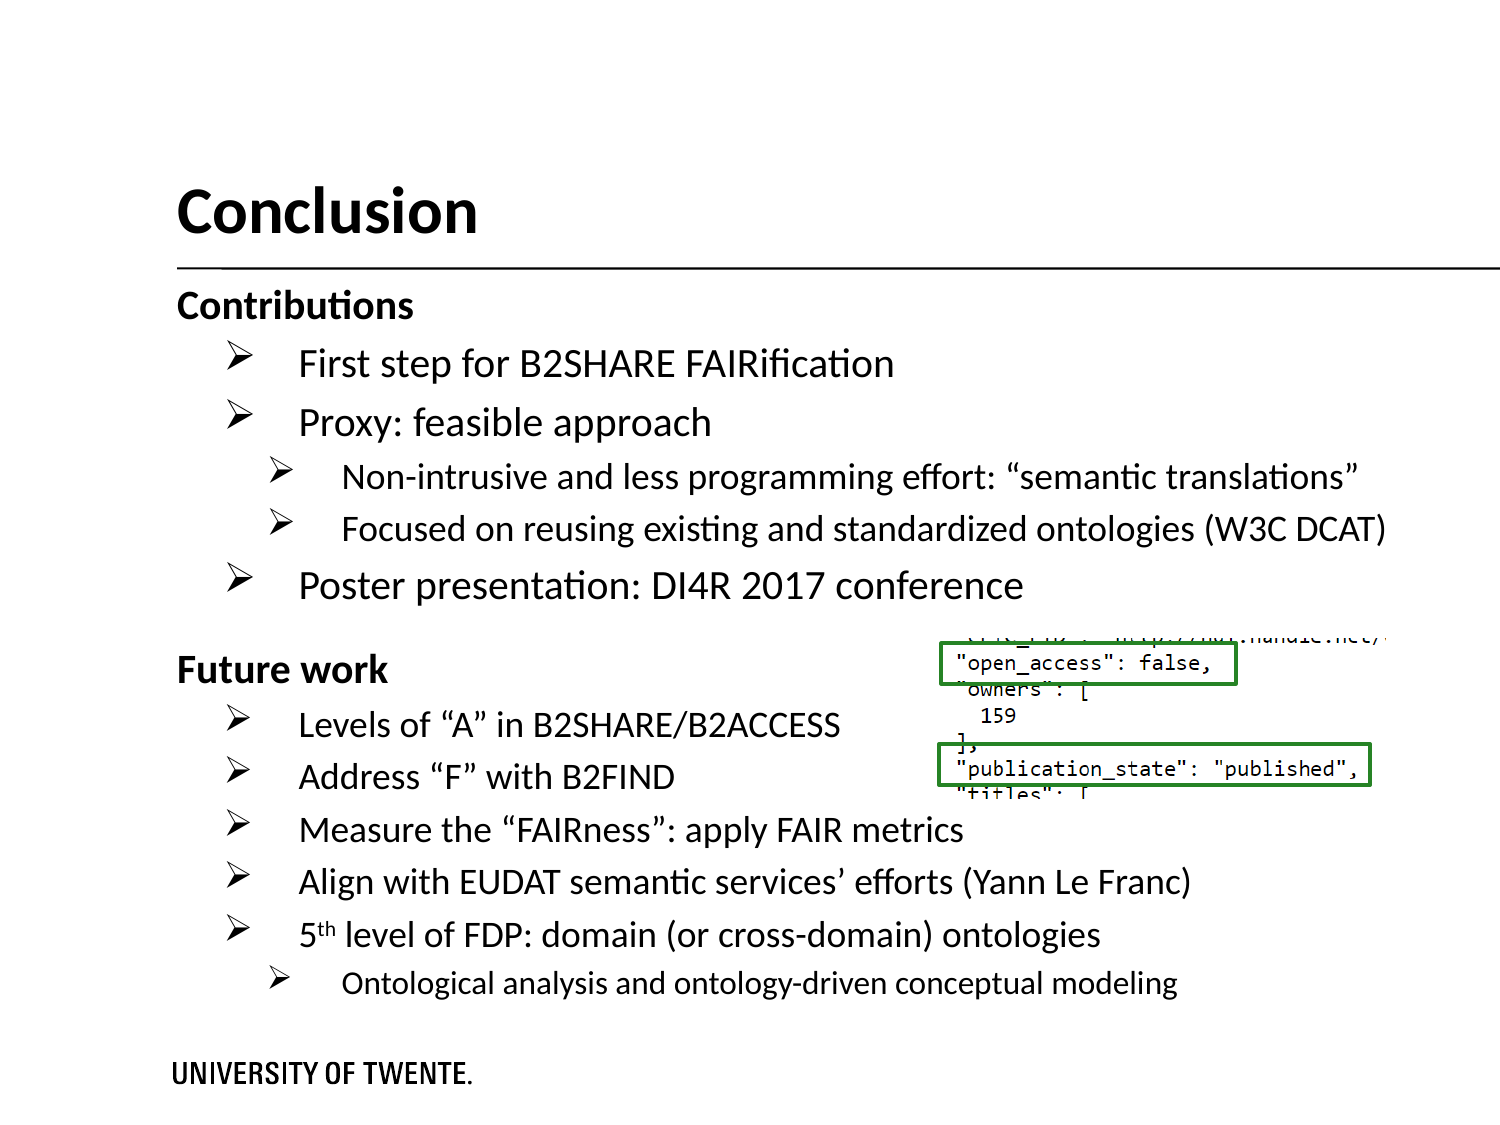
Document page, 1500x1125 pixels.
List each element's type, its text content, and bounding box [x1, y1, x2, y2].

title Conclusion [176, 59, 1458, 248]
picture [941, 638, 1387, 799]
list Contributions First step for B2SHARE FAIRification Proxy: feasible approach Non-intrusive and less programming effort: “semantic translations” Focused on reusing existing and standardized ontologies (W3C DCAT) Poster presentation: DI4R 2017 conference Future work Levels of “A” in B2SHARE/B2ACCESS Address “F” with B2FIND Measure the “FAIRness”: apply FAIR metrics Align with EUDAT semantic services’ efforts (Yann Le Franc) 5th level of FDP: domain (or cross-domain) ontologies Ontological analysis and ontology-driven conceptual modeling [176, 269, 1458, 1028]
